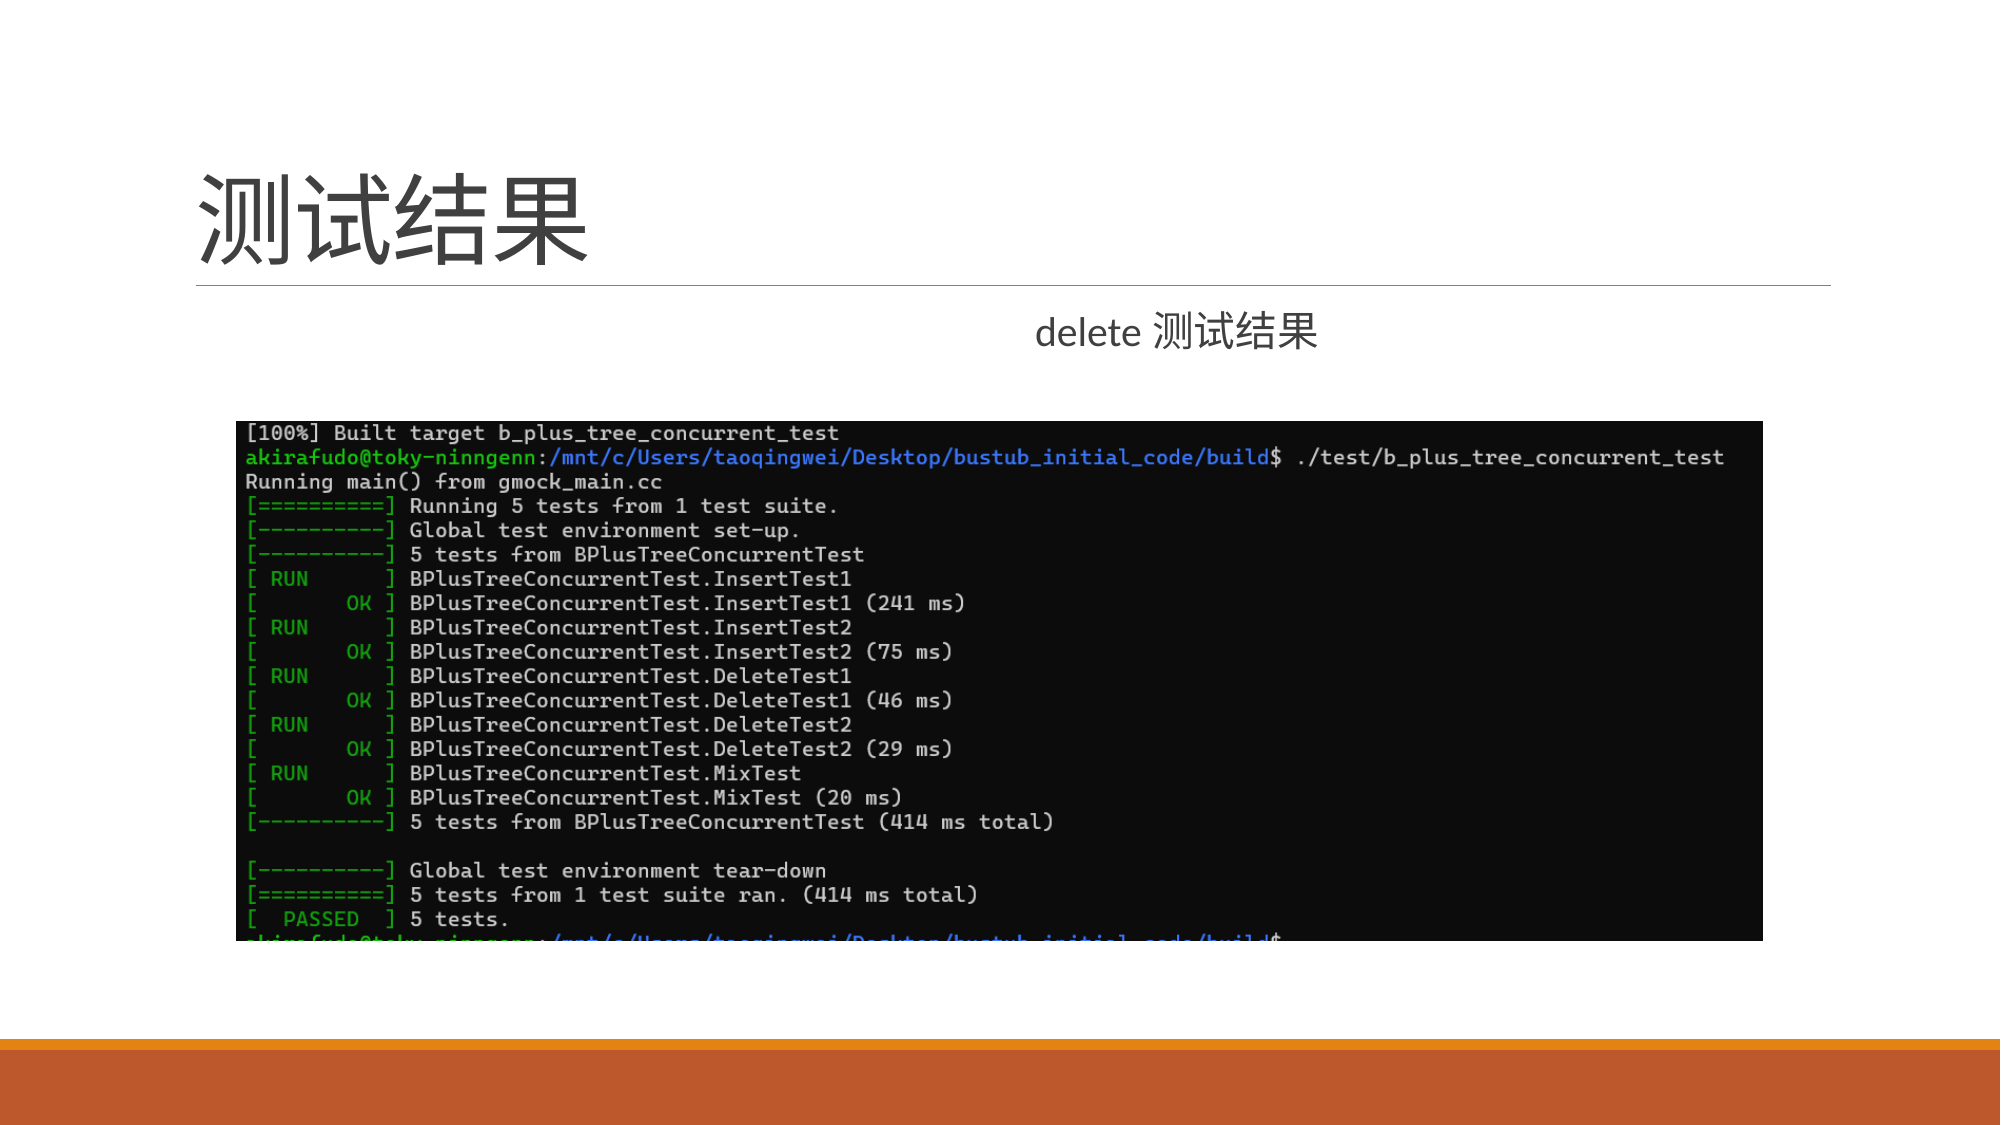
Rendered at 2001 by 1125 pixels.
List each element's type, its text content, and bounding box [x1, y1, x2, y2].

title 测试结果 [180, 47, 1830, 285]
list delete测试结果 [1020, 302, 1830, 963]
picture [236, 421, 1764, 941]
